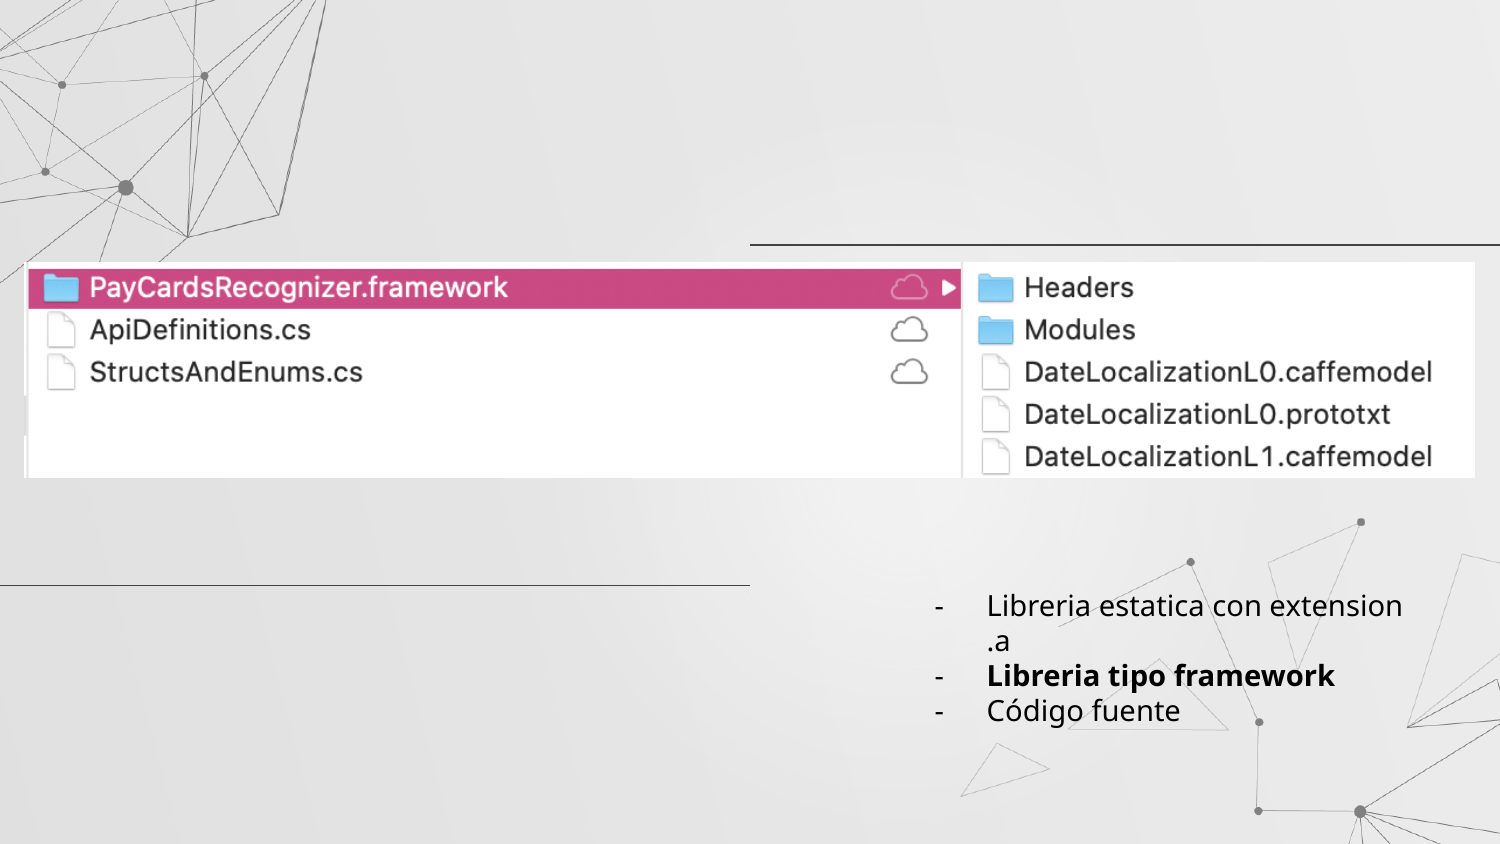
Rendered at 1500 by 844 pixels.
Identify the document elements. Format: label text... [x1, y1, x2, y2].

text_box Libreria estatica con extension .a Libreria tipo framework Código fuente [896, 572, 1420, 790]
picture [0, 0, 1500, 844]
